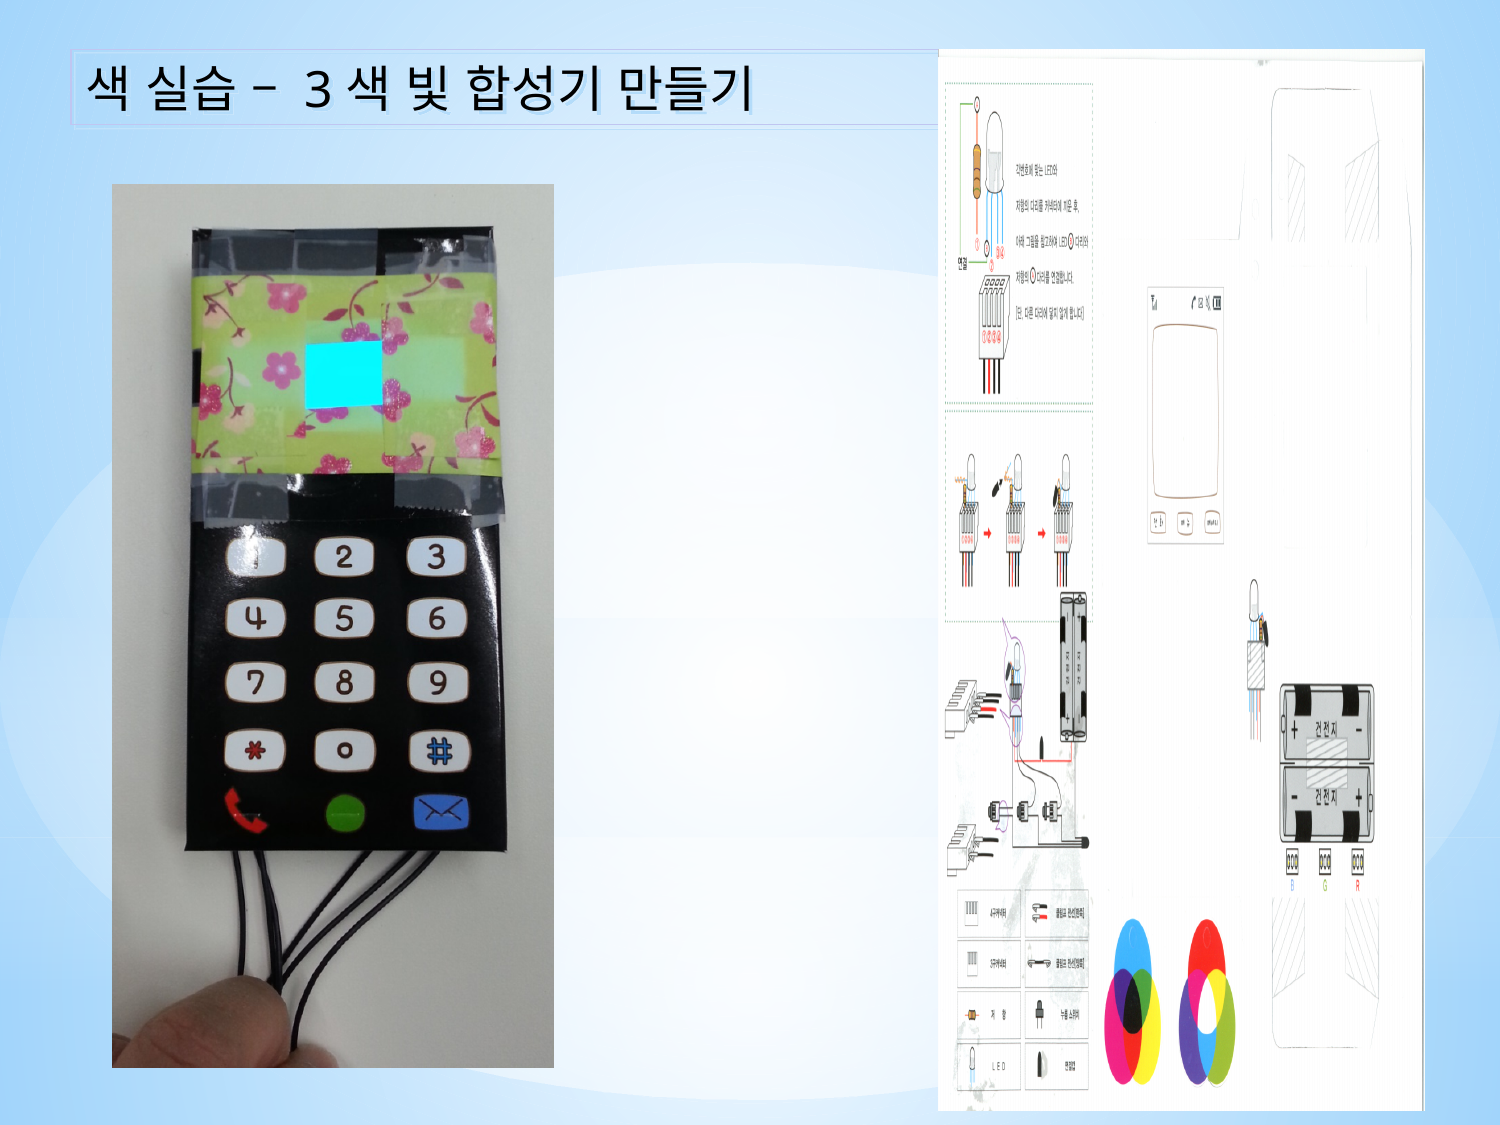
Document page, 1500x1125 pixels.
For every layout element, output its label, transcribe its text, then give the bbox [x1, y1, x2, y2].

text_box 색 실습 – 3색 빛 합성기 만들기 [70, 49, 936, 125]
picture [938, 49, 1425, 1111]
picture [0, 184, 775, 1067]
